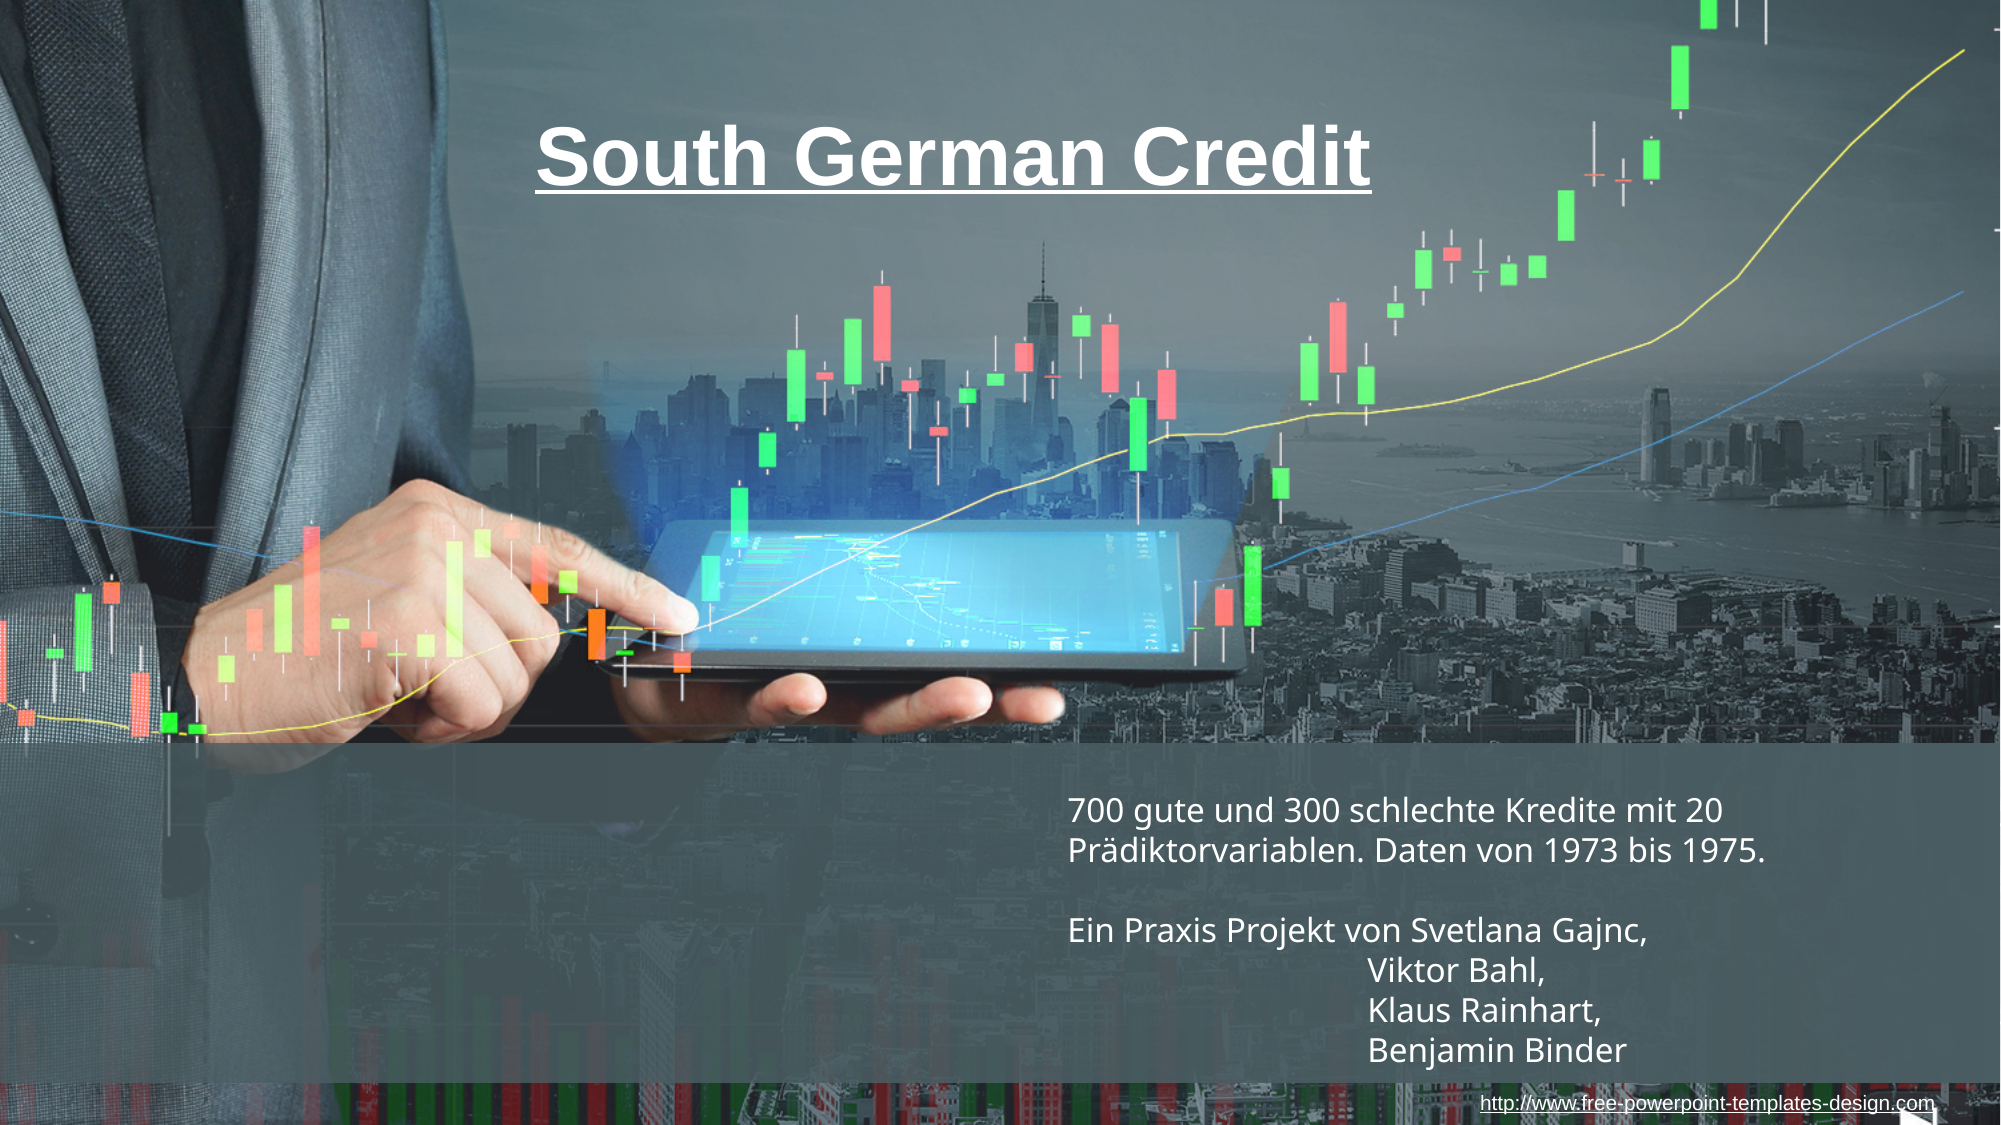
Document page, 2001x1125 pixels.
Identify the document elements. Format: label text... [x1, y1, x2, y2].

text_box 700 gute und 300 schlechte Kredite mit 20 Prädiktorvariablen. Daten von 1973 bis 1975. Ein Praxis Projekt von Svetlana Gajnc, Viktor Bahl, Klaus Rainhart, Benjamin Binder [1052, 782, 1950, 1077]
picture [0, 0, 2001, 1125]
text_box http://www.free-powerpoint-templates-design.com [0, 1082, 1950, 1122]
text_box South German Credit [520, 94, 1461, 210]
text_box [0, 743, 2000, 1083]
